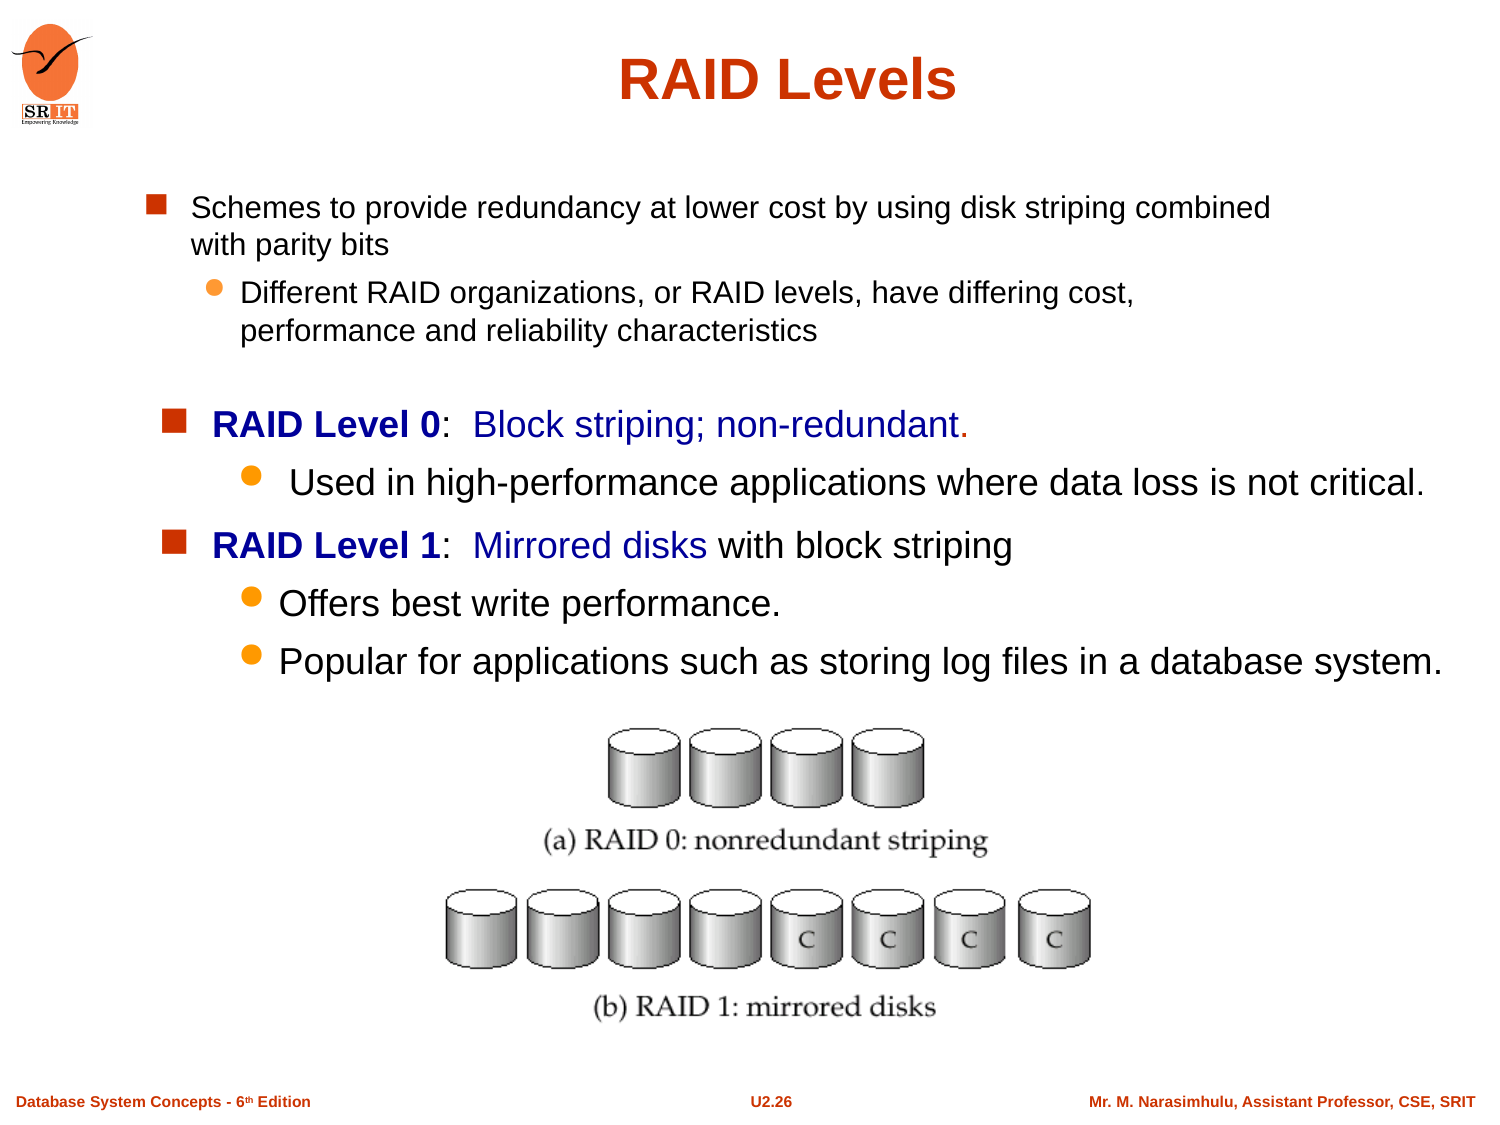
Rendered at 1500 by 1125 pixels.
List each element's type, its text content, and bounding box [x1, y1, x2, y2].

text_box RAID Level 1: Mirrored disks with block striping Offers best write performance. Popular for applications such as storing log files in a database system. [150, 513, 1491, 748]
picture [439, 719, 1112, 1029]
title RAID Levels [125, 18, 1452, 120]
picture [11, 19, 93, 128]
list Schemes to provide redundancy at lower cost by using disk striping combined with parity bits Different RAID organizations, or RAID levels, have differing cost, performance and reliability characteristics [133, 179, 1324, 427]
text_box RAID Level 0: Block striping; non-redundant. Used in high-performance applications where data loss is not critical. [149, 392, 1465, 511]
